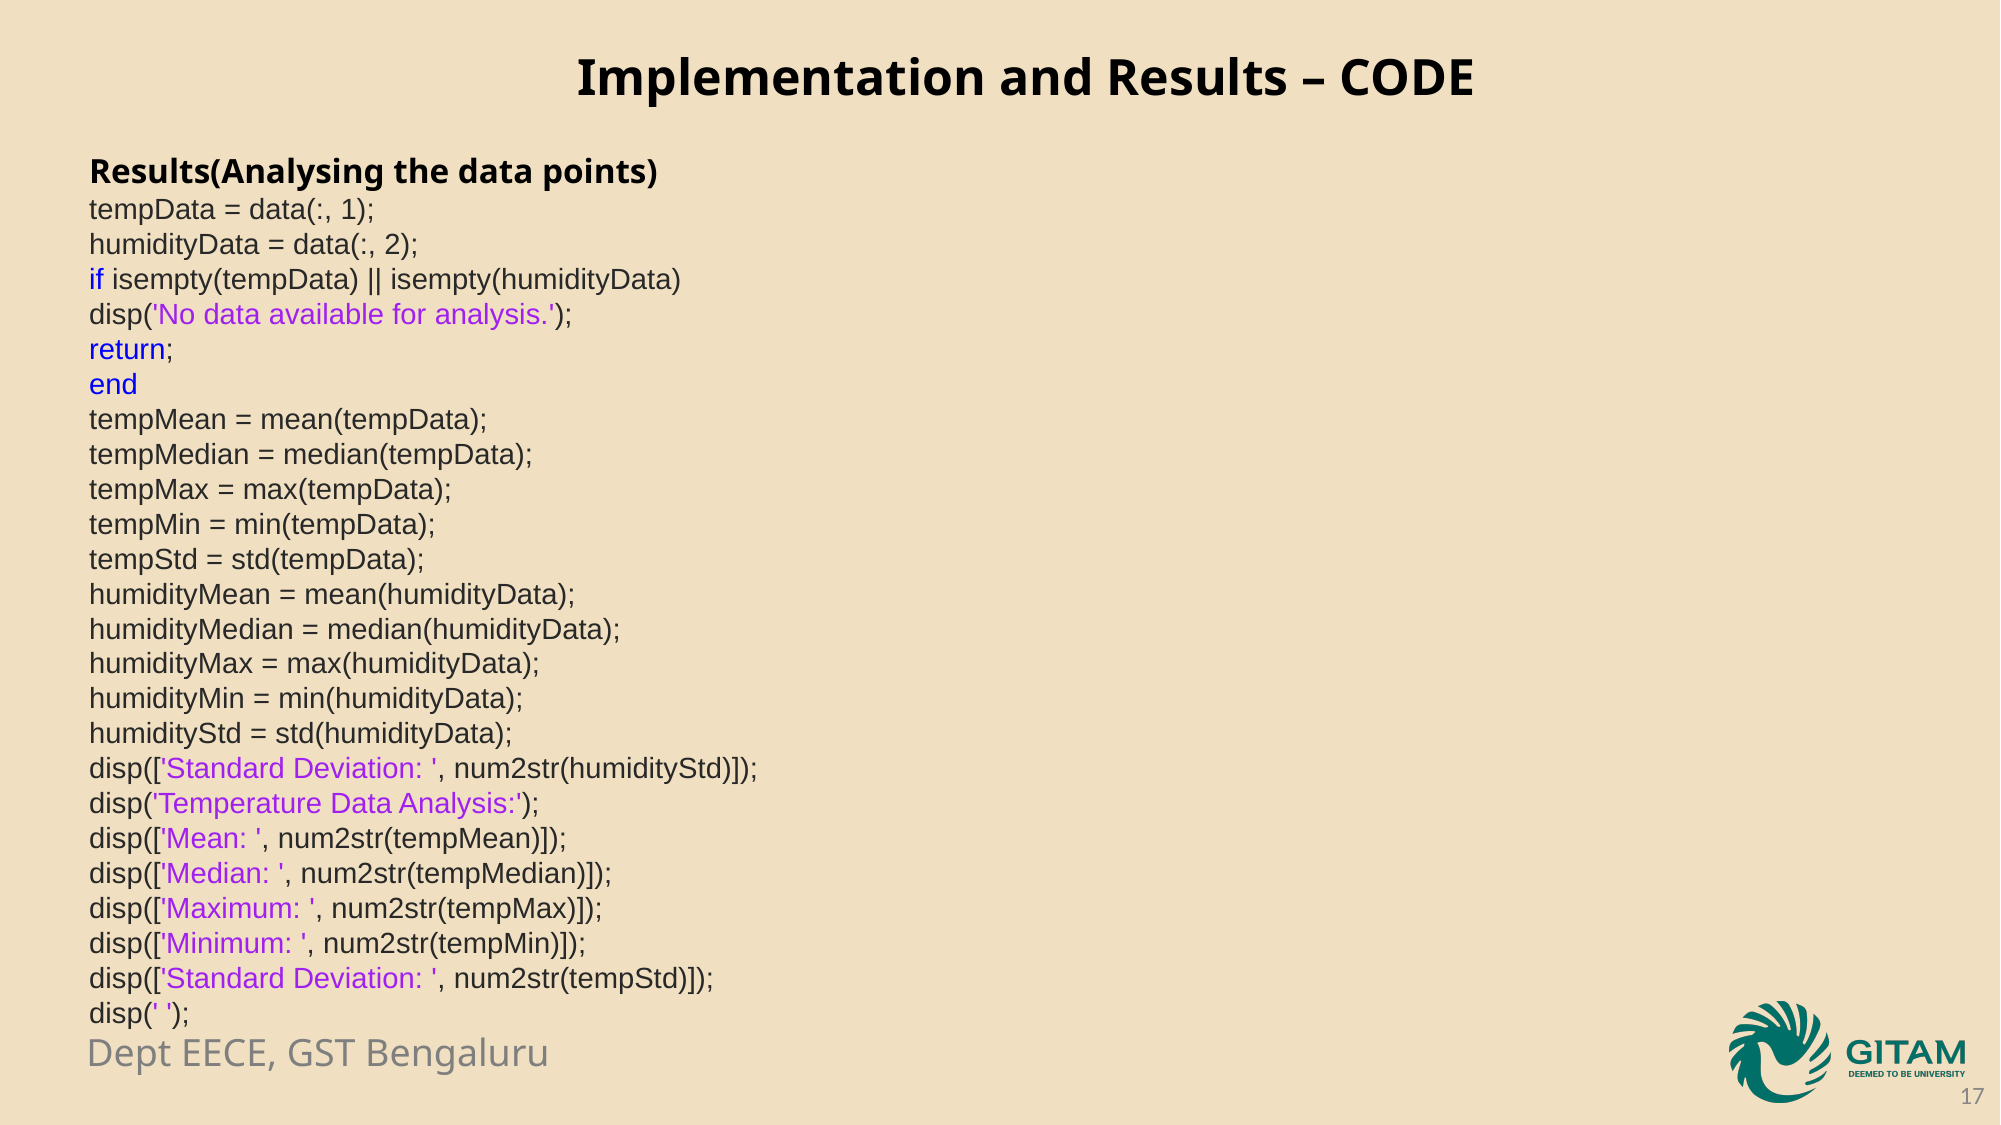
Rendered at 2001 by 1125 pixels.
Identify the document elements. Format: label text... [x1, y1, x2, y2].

slide_number 17 [1550, 1065, 2000, 1125]
text_box Implementation and Results – CODE [163, 38, 1889, 119]
picture [1933, 1001, 1965, 1065]
text_box Results(Analysing the data points) tempData = data(:, 1); humidityData = data(:, 2); if isempty(tempData) || isempty(humidityData) disp('No data available for analysis.'); return; end tempMean = mean(tempData); tempMedian = median(tempData); tempMax = max(tempData); tempMin = min(tempData); tempStd = std(tempData); humidityMean = mean(humidityData); humidityMedian = median(humidityData); humidityMax = max(humidityData); humidityMin = min(humidityData); humidityStd = std(humidityData); disp(['Standard Deviation: ', num2str(humidityStd)]); disp('Temperature Data Analysis:'); disp(['Mean: ', num2str(tempMean)]); disp(['Median: ', num2str(tempMedian)]); disp(['Maximum: ', num2str(tempMax)]); disp(['Minimum: ', num2str(tempMin)]); disp(['Standard Deviation: ', num2str(tempStd)]); disp(' '); [74, 142, 1933, 1084]
